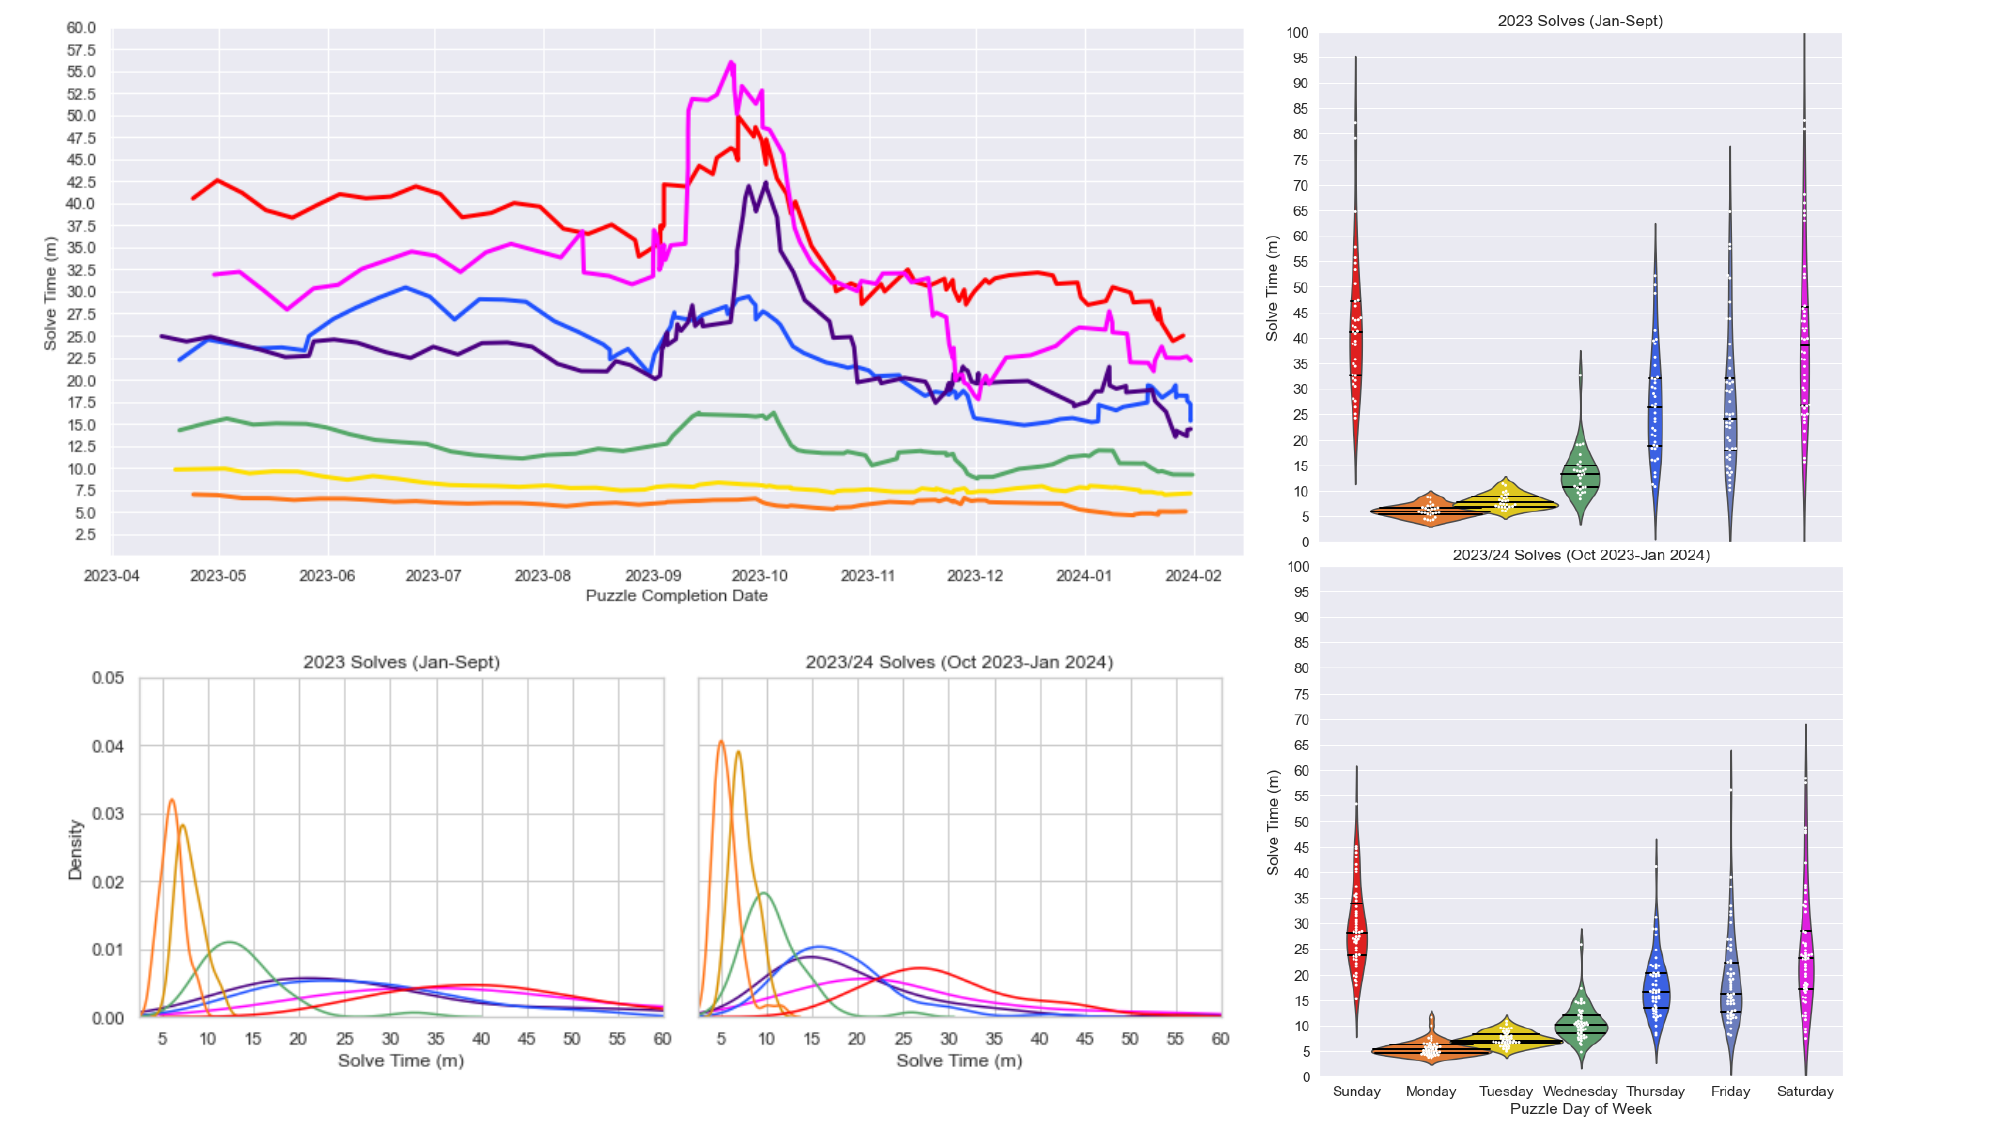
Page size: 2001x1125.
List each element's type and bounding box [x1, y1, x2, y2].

picture [58, 645, 684, 1081]
picture [36, 12, 1253, 614]
picture [693, 645, 1243, 1081]
picture [1260, 8, 1849, 1123]
